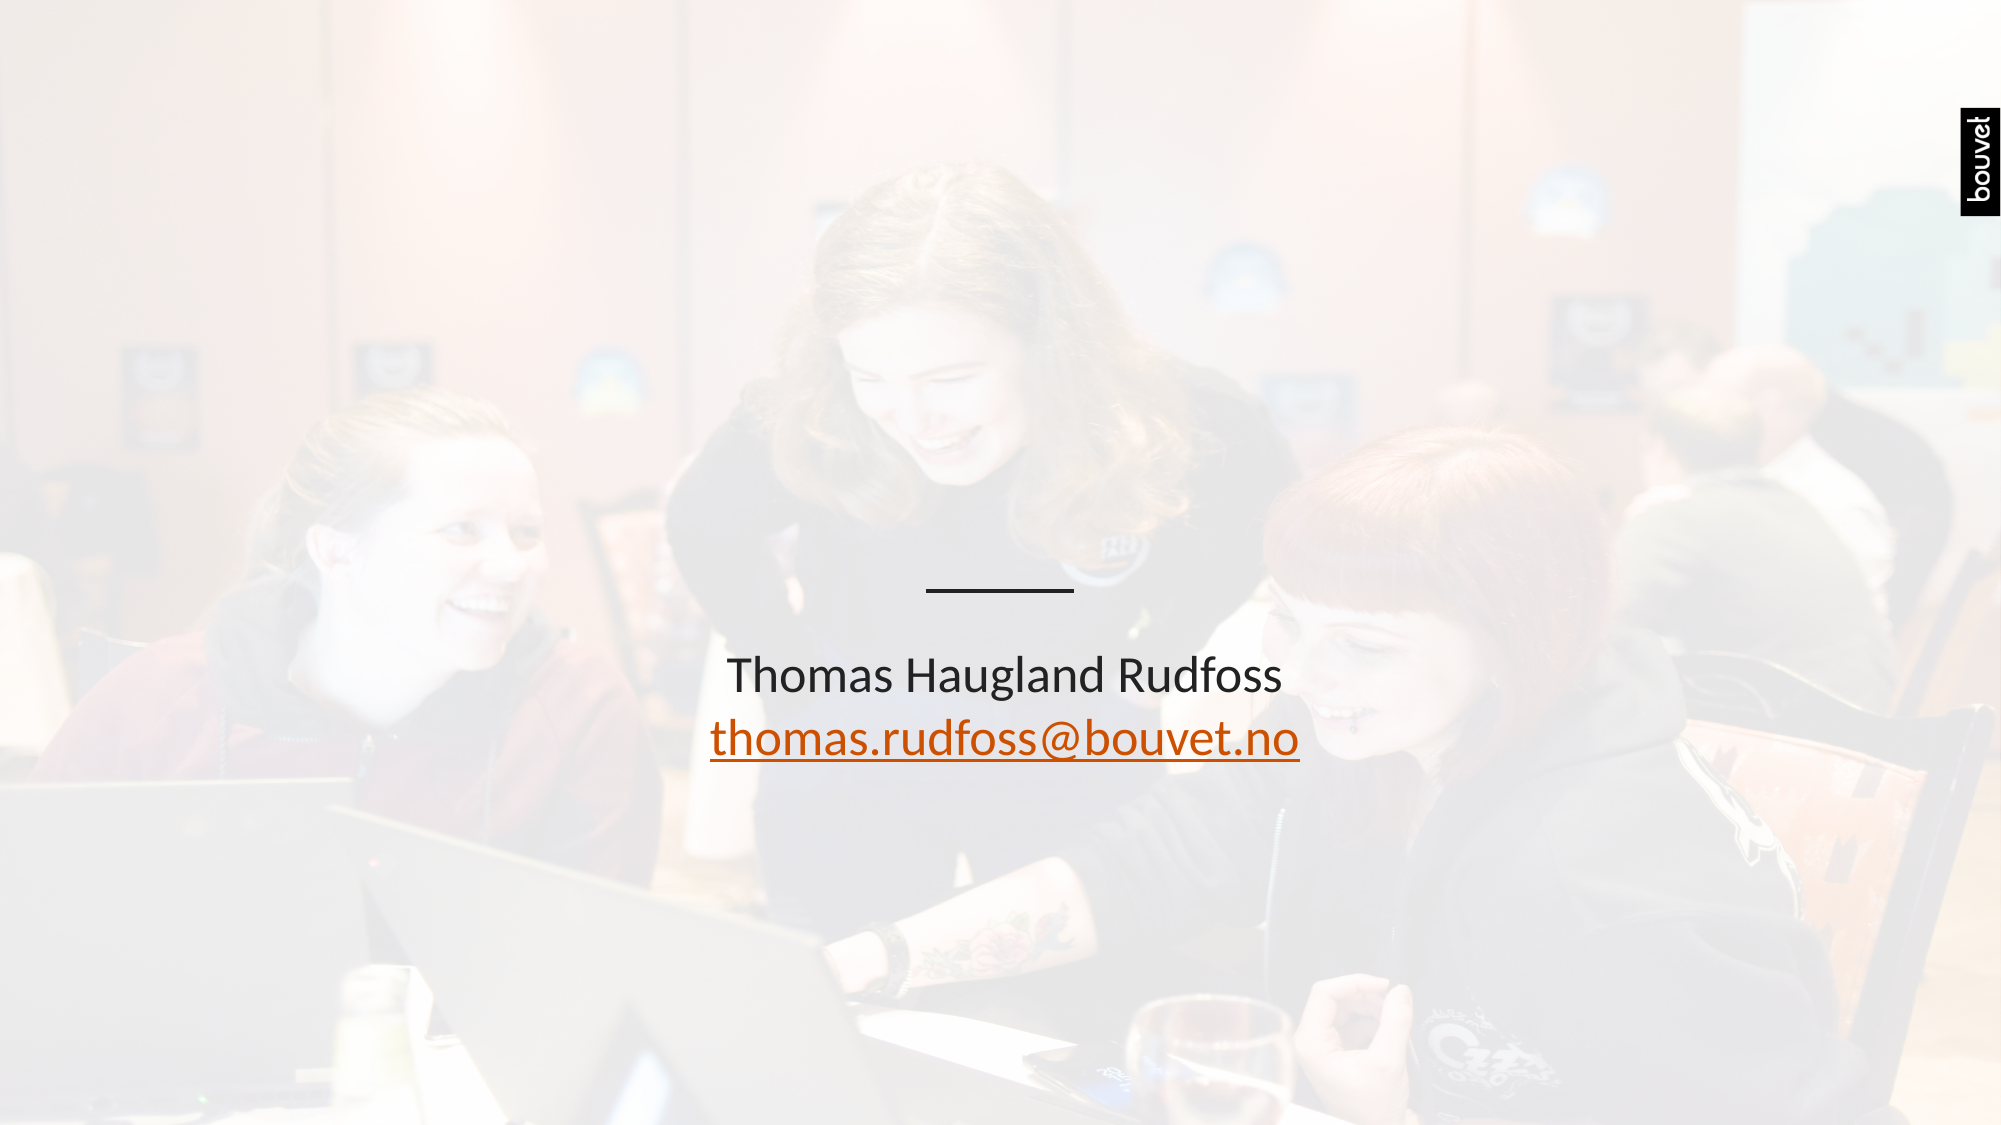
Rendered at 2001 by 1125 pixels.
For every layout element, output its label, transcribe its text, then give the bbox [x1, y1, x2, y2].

subtitle Thomas Haugland Rudfoss thomas.rudfoss@bouvet.no [413, 633, 1597, 772]
